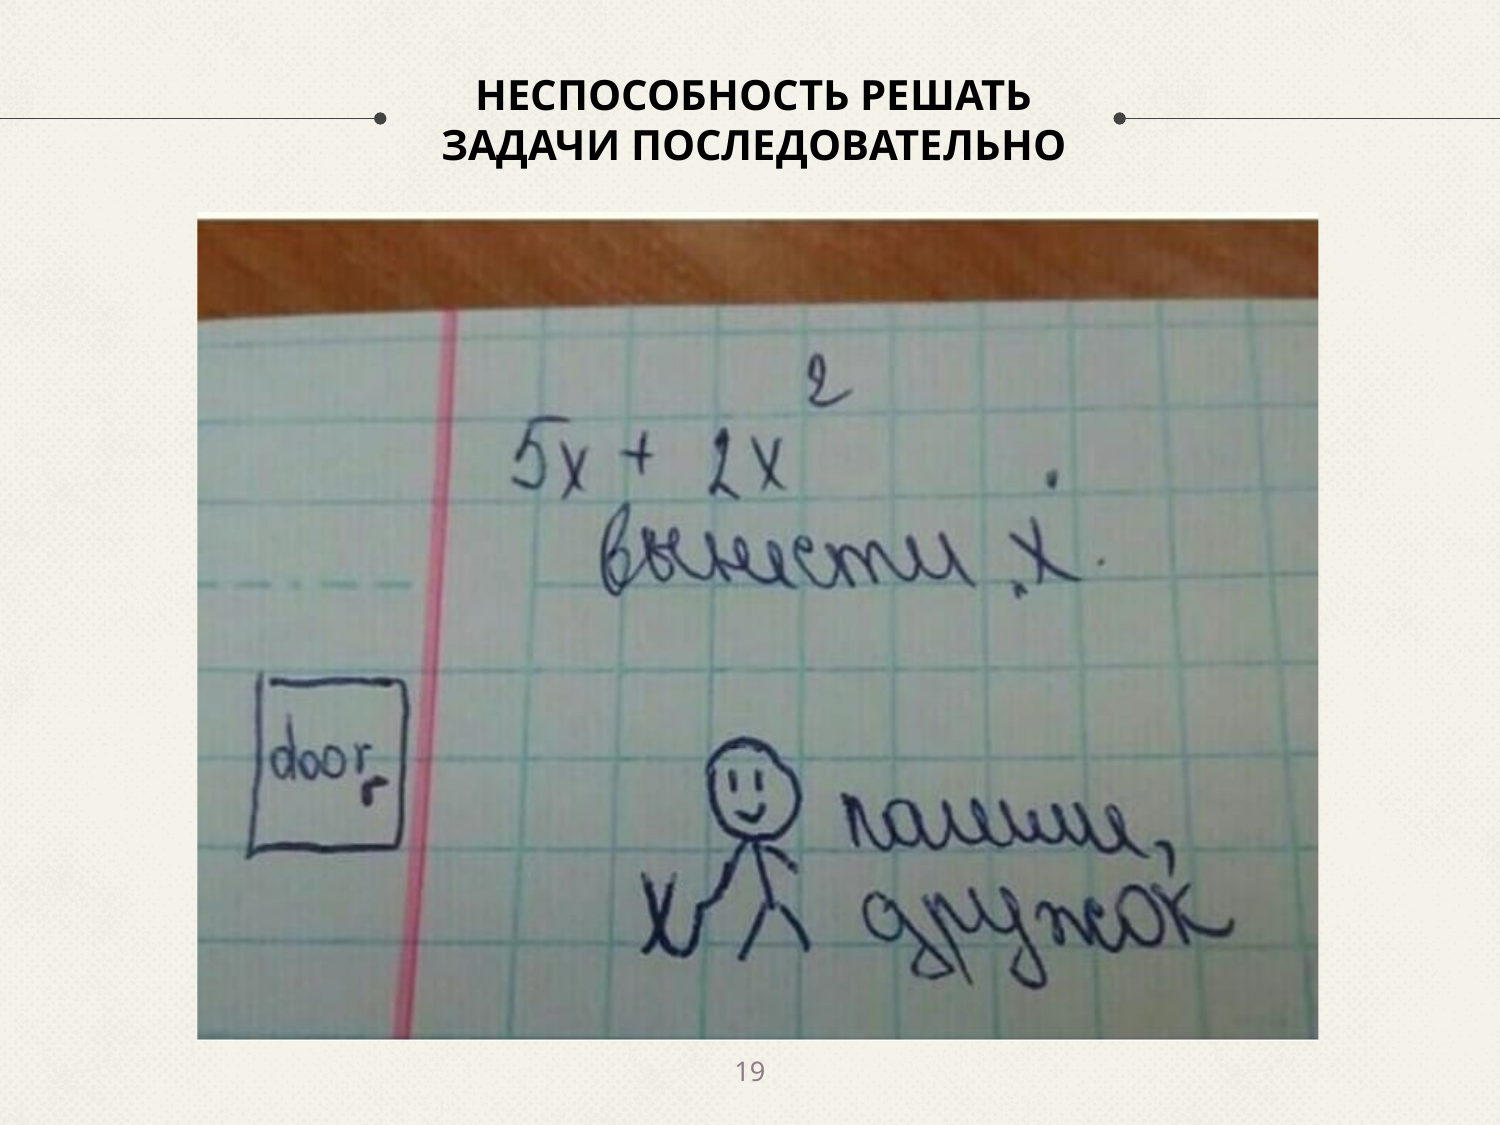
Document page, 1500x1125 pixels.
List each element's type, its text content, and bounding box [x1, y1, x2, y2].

picture [0, 0, 1500, 1125]
title НЕСПОСОБНОСТЬ РЕШАТЬ ЗАДАЧИ ПОСЛЕДОВАТЕЛЬНО [388, 24, 1119, 210]
slide_number ‹#› [705, 1049, 795, 1125]
